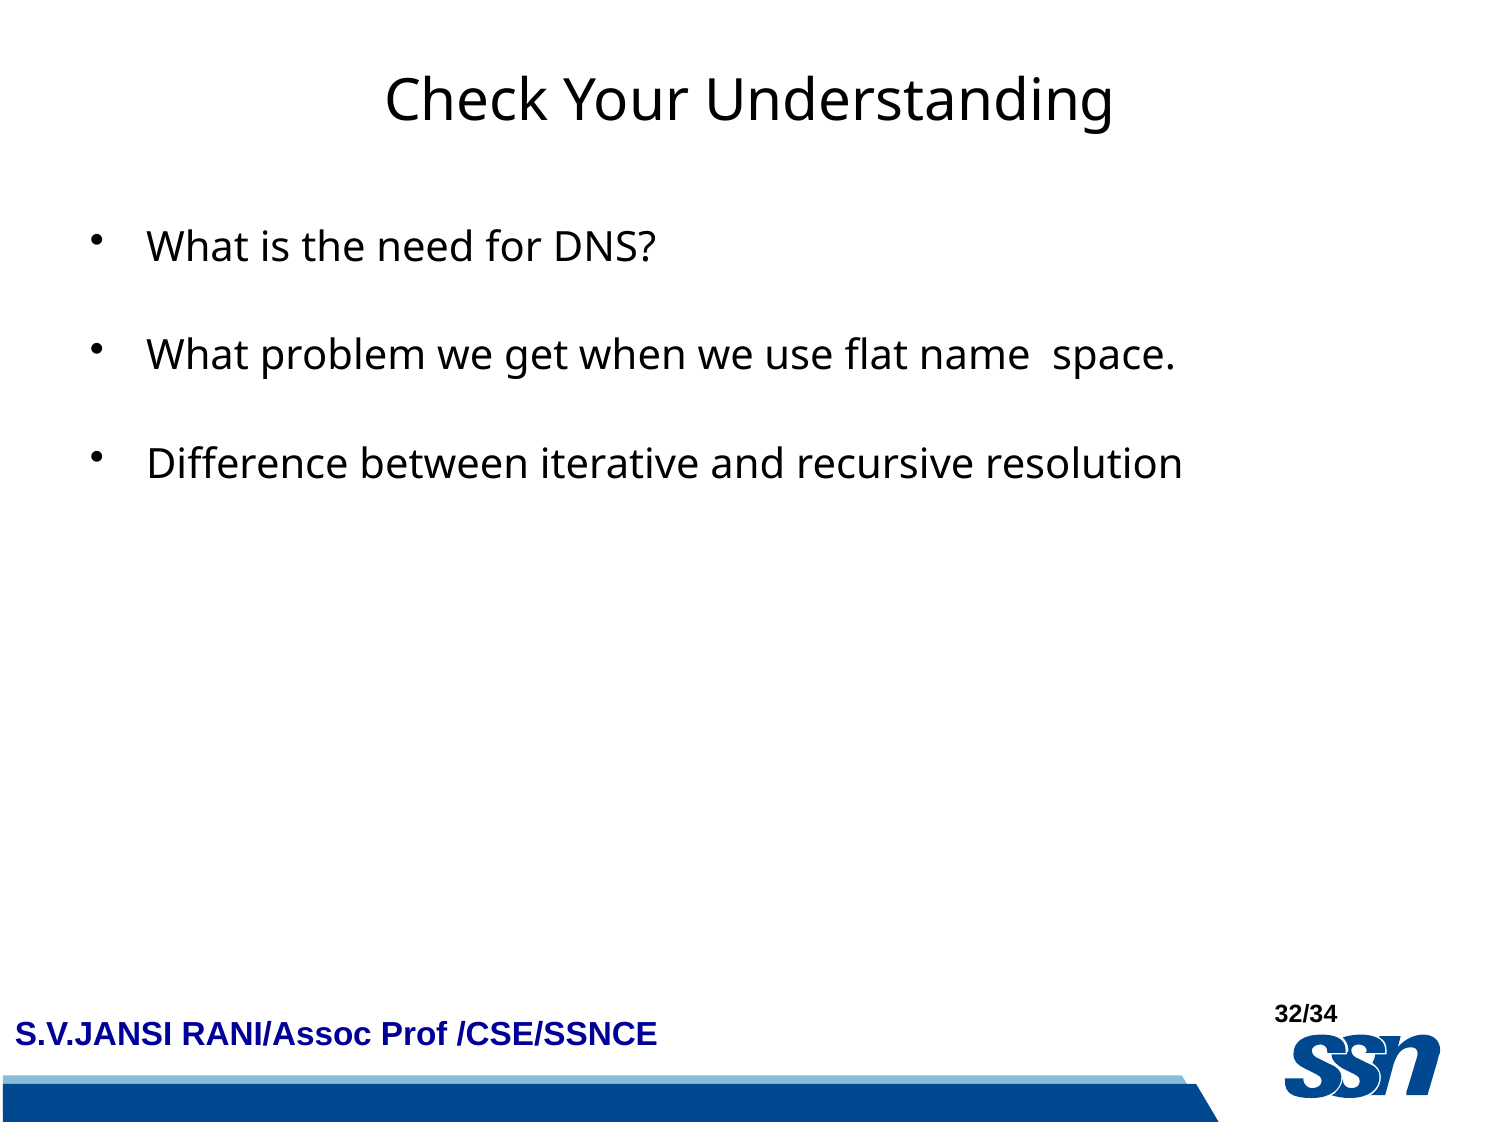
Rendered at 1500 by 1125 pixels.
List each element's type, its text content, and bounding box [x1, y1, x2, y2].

title Check Your Understanding [74, 44, 1426, 151]
list What is the need for DNS? What problem we get when we use flat name space. Difference between iterative and recursive resolution [74, 162, 1426, 1006]
